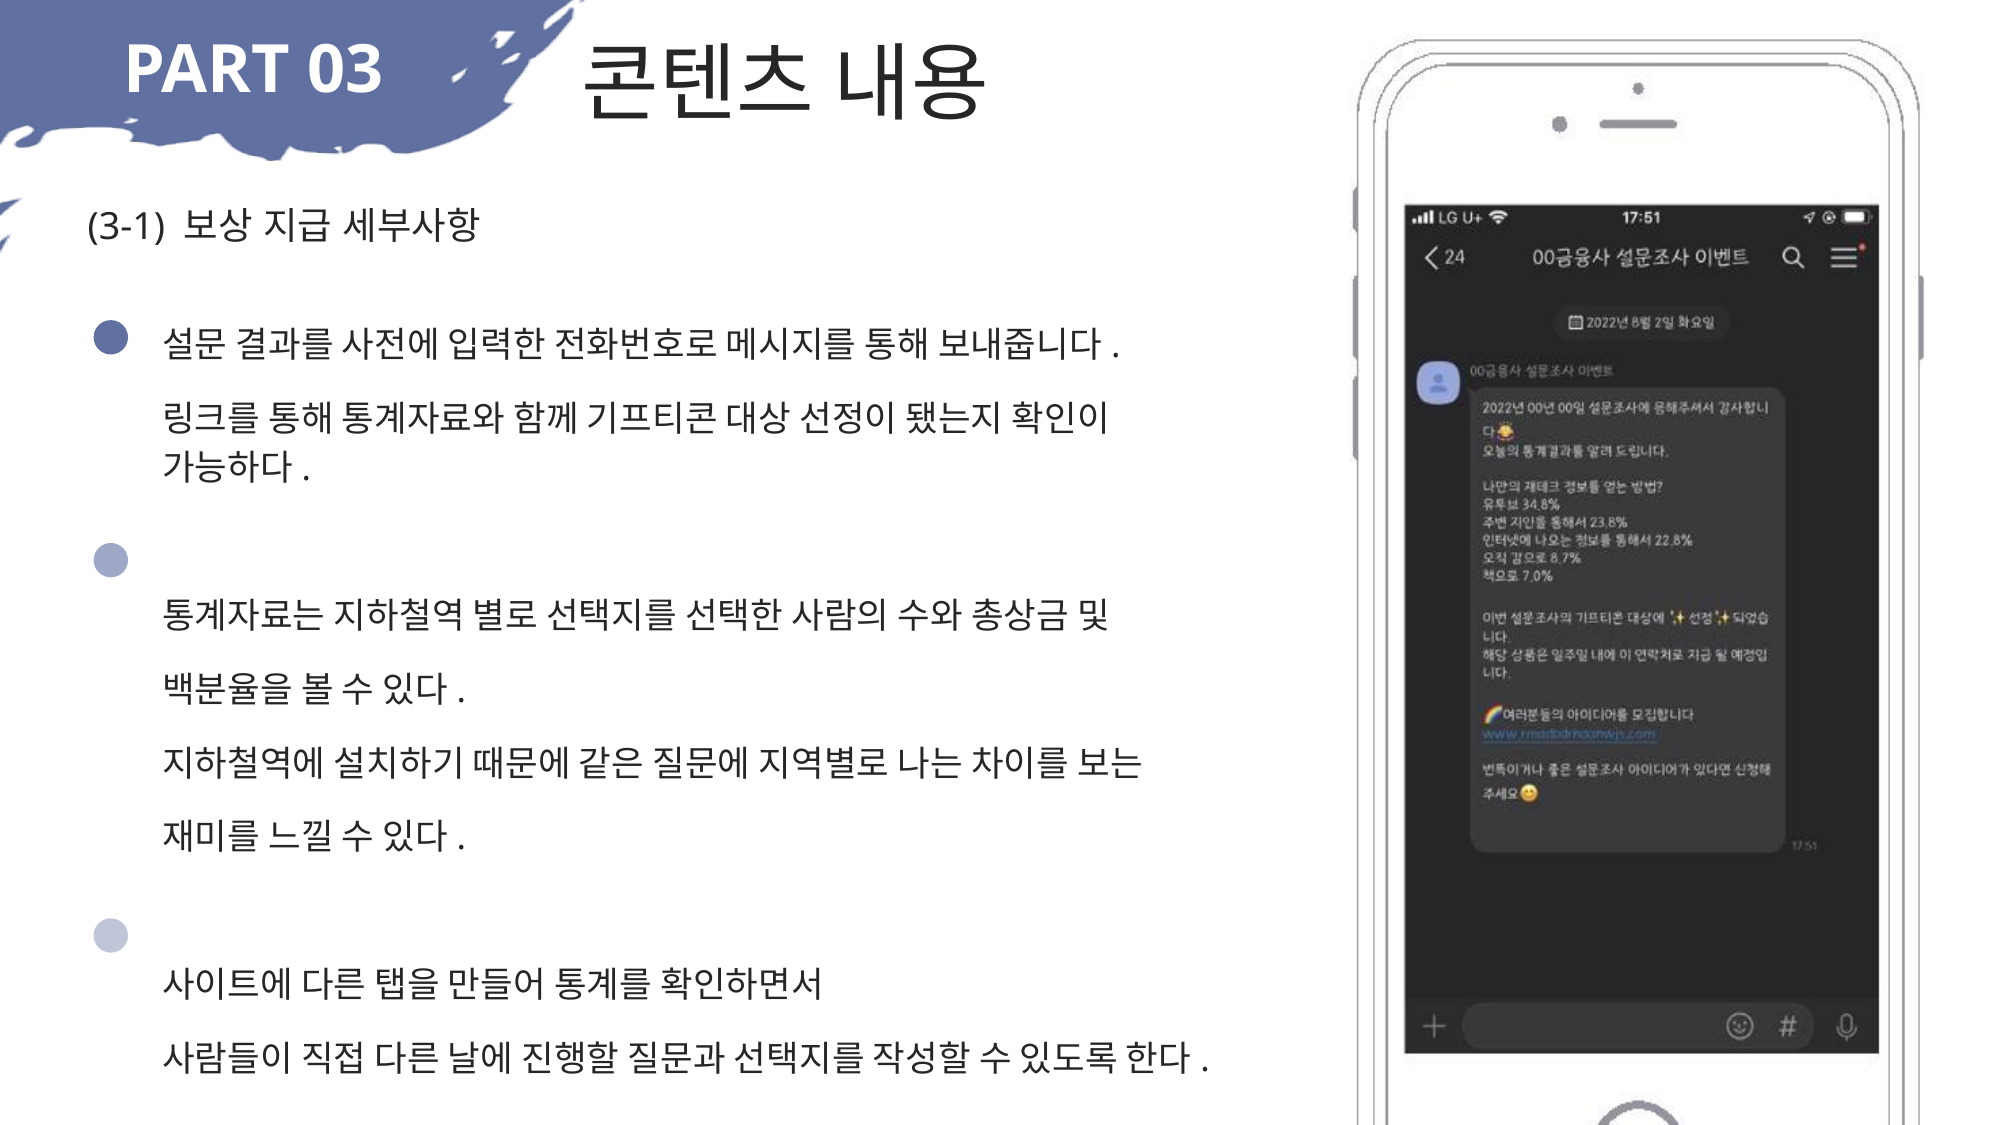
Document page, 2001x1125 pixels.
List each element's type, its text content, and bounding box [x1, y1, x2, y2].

text_box [93, 918, 129, 953]
text_box [93, 542, 129, 578]
title (3-1) 보상 지급 세부사항 [72, 174, 1343, 282]
picture [0, 0, 2000, 1125]
text_box 설문 결과를 사전에 입력한 전화번호로 메시지를 통해 보내줍니다. 링크를 통해 통계자료와 함께 기프티콘 대상 선정이 됐는지 확인이 가능하다. 통계자료는 지하철역 별로 선택지를 선택한 사람의 수와 총상금 및 백분율을 볼 수 있다. 지하철역에 설치하기 때문에 같은 질문에 지역별로 나는 차이를 보는 재미를 느낄 수 있다. 사이트에 다른 탭을 만들어 통계를 확인하면서 사람들이 직접 다른 날에 진행할 질문과 선택지를 작성할 수 있도록 한다. [147, 300, 1259, 1125]
title 콘텐츠 내용 [566, 33, 1346, 140]
text_box [93, 320, 129, 355]
